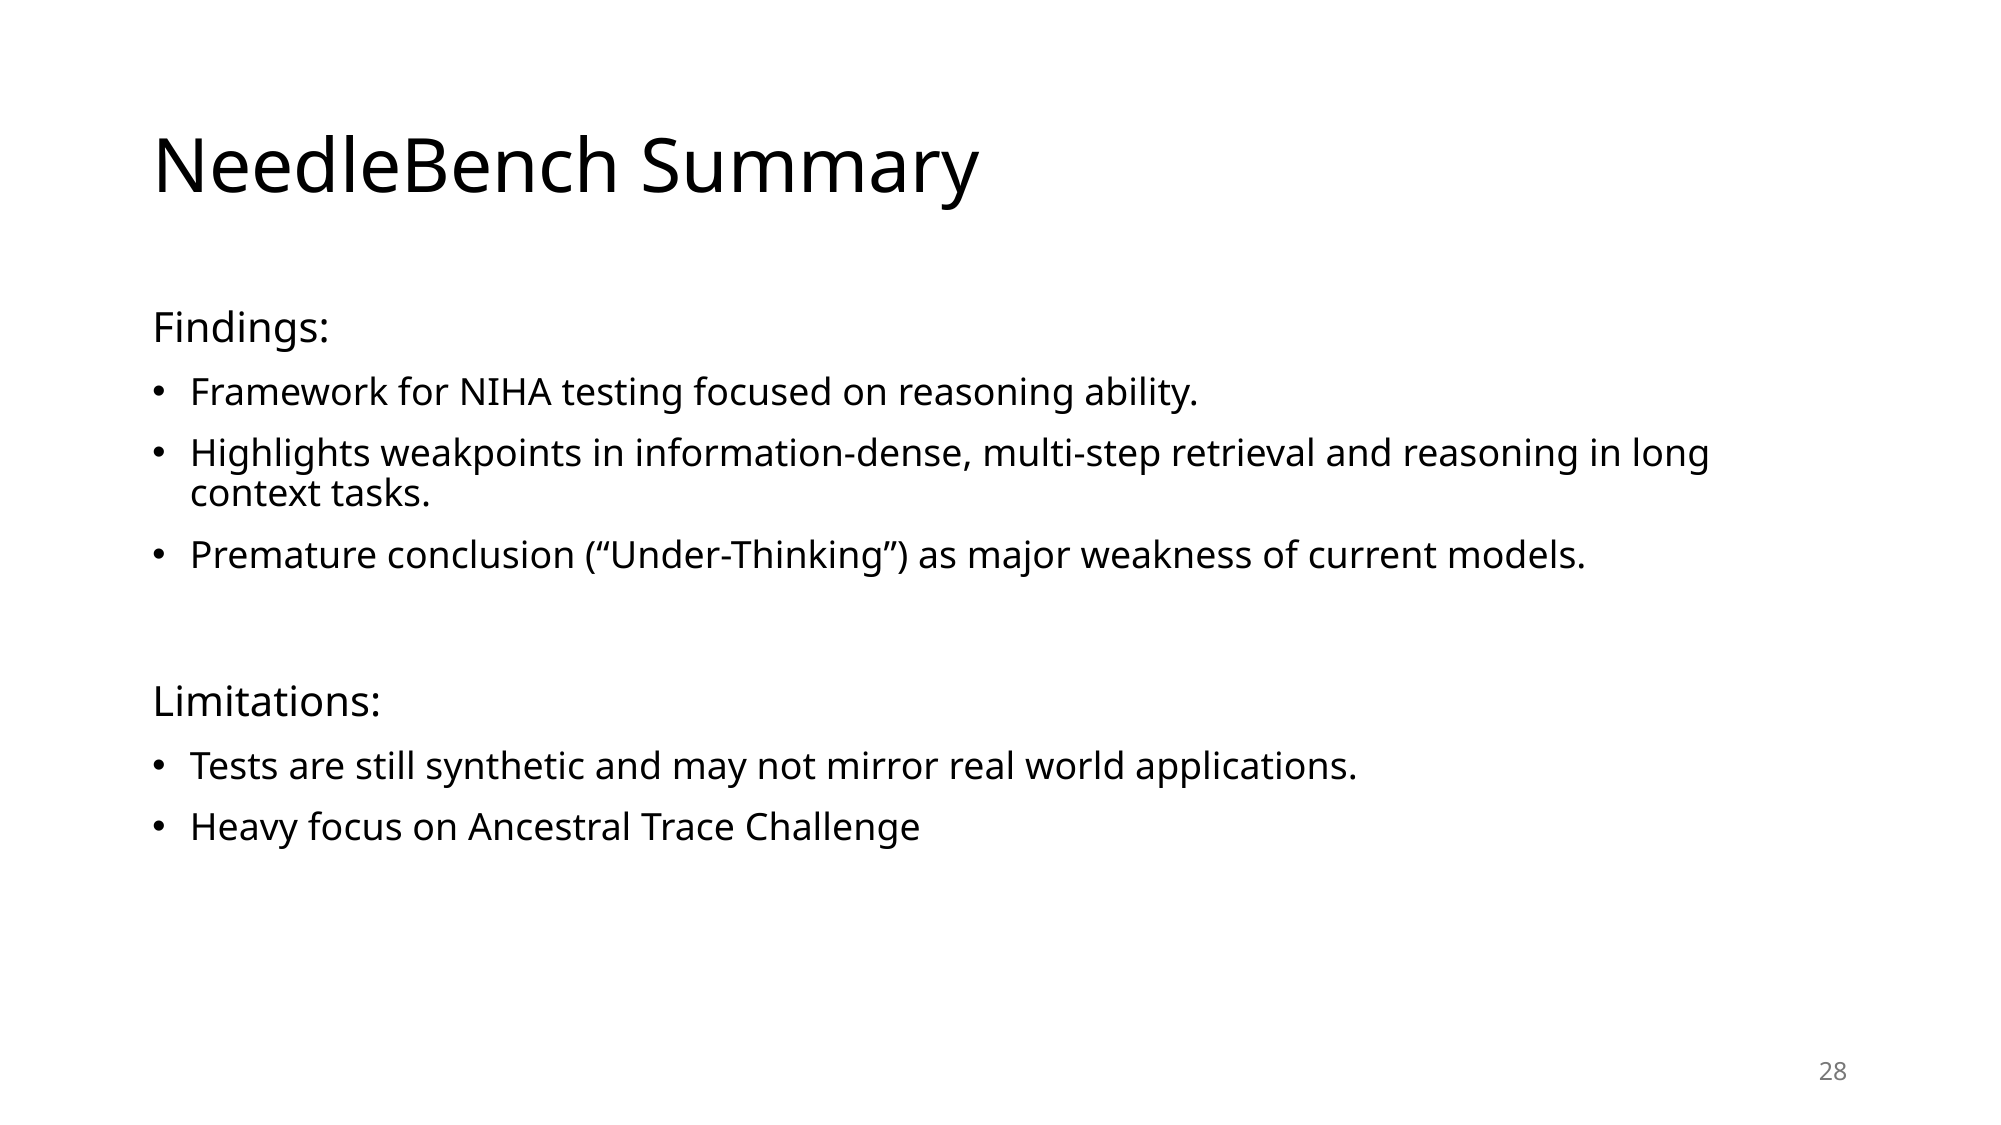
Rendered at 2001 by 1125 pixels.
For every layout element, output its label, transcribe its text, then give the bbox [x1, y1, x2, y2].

slide_number 28 [1412, 1042, 1863, 1103]
list Findings: Framework for NIHA testing focused on reasoning ability. Highlights weakpoints in information-dense, multi-step retrieval and reasoning in long context tasks. Premature conclusion (“Under-Thinking”) as major weakness of current models. Limitations: Tests are still synthetic and may not mirror real world applications. Heavy focus on Ancestral Trace Challenge [137, 299, 1863, 1014]
title NeedleBench Summary [137, 59, 1863, 278]
